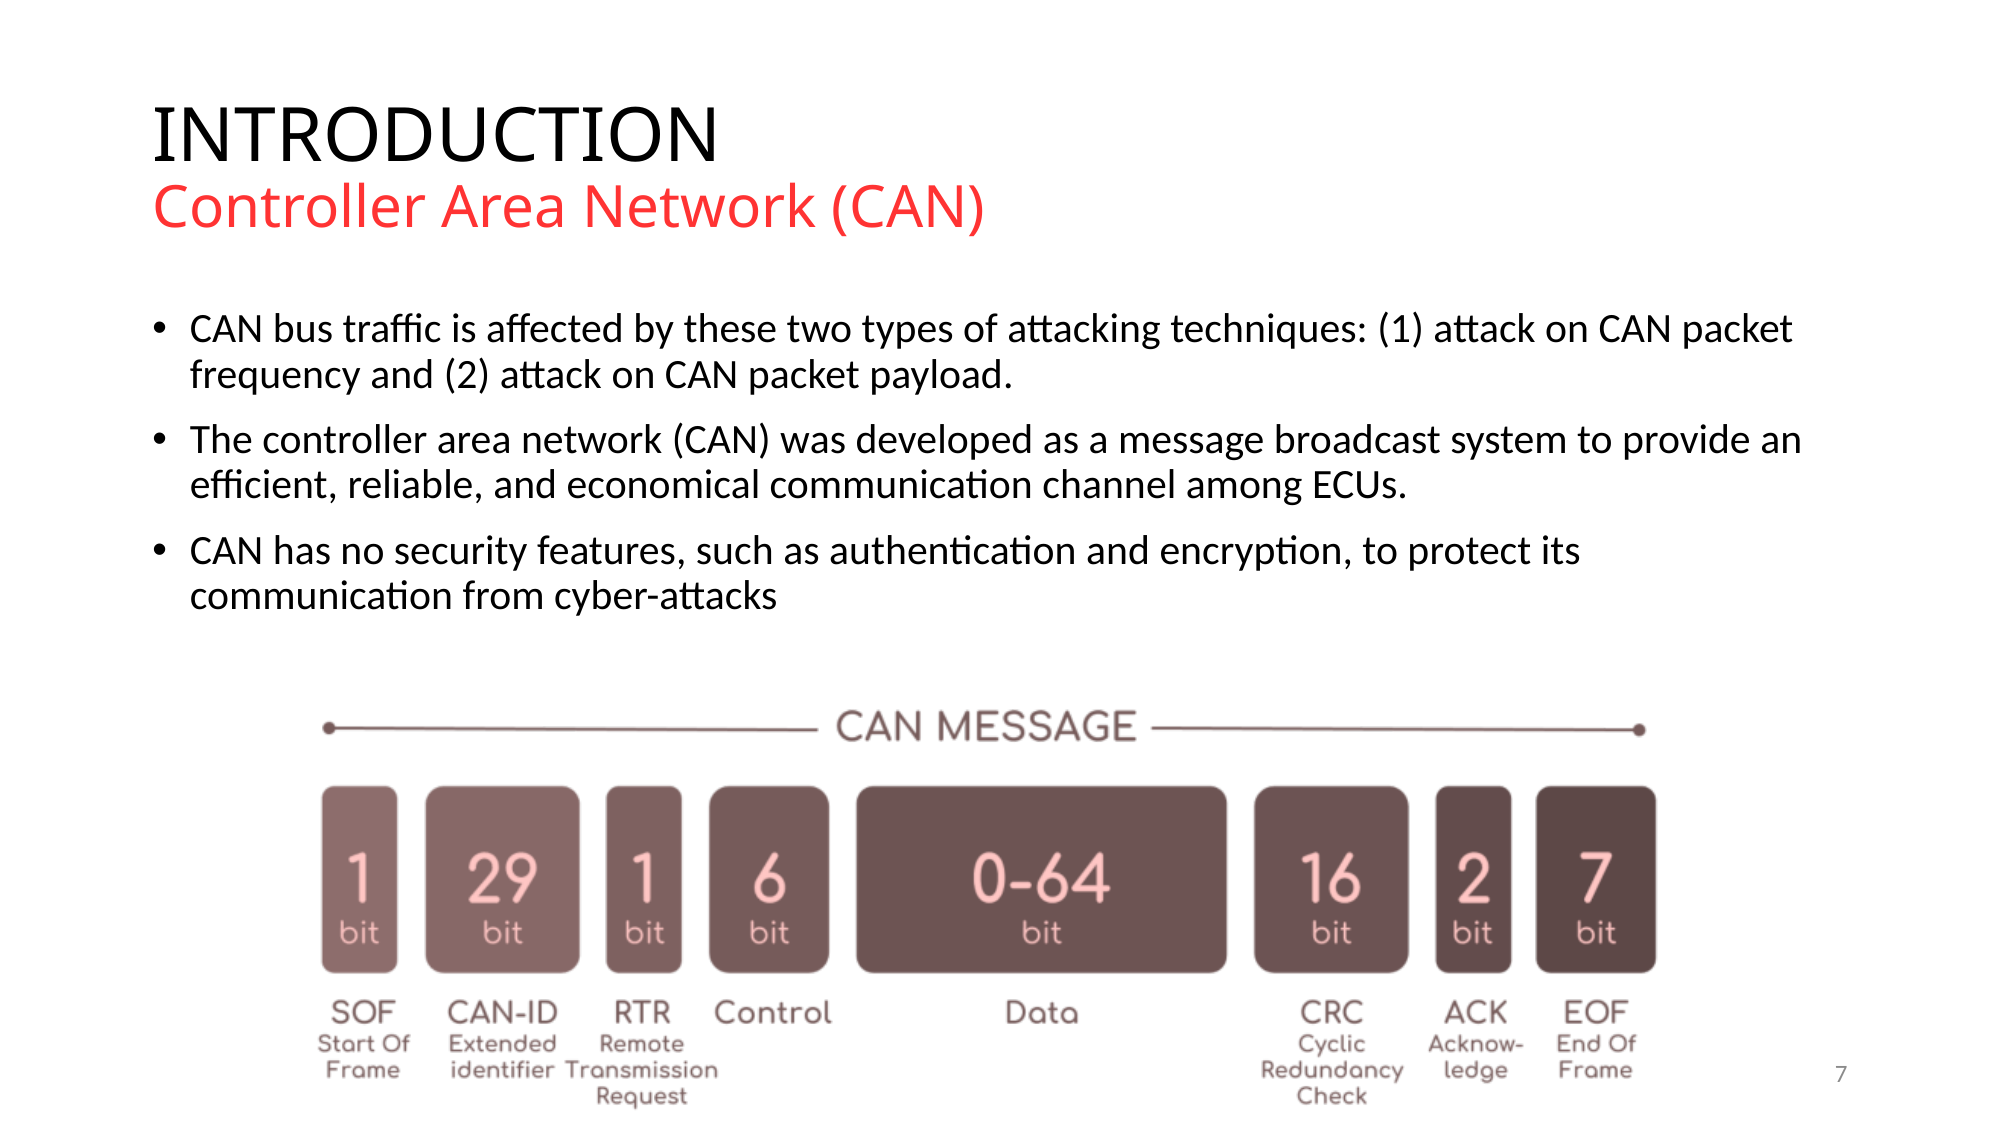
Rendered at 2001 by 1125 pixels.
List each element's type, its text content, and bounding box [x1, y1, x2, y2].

slide_number 7 [1761, 1042, 1863, 1103]
list CAN bus traffic is affected by these two types of attacking techniques: (1) attack on CAN packet frequency and (2) attack on CAN packet payload. The controller area network (CAN) was developed as a message broadcast system to provide an efficient, reliable, and economical communication channel among ECUs. CAN has no security features, such as authentication and encryption, to protect its communication from cyber-attacks [137, 299, 1863, 1014]
title INTRODUCTION Controller Area Network (CAN) [137, 59, 1863, 278]
picture [238, 675, 1761, 1120]
